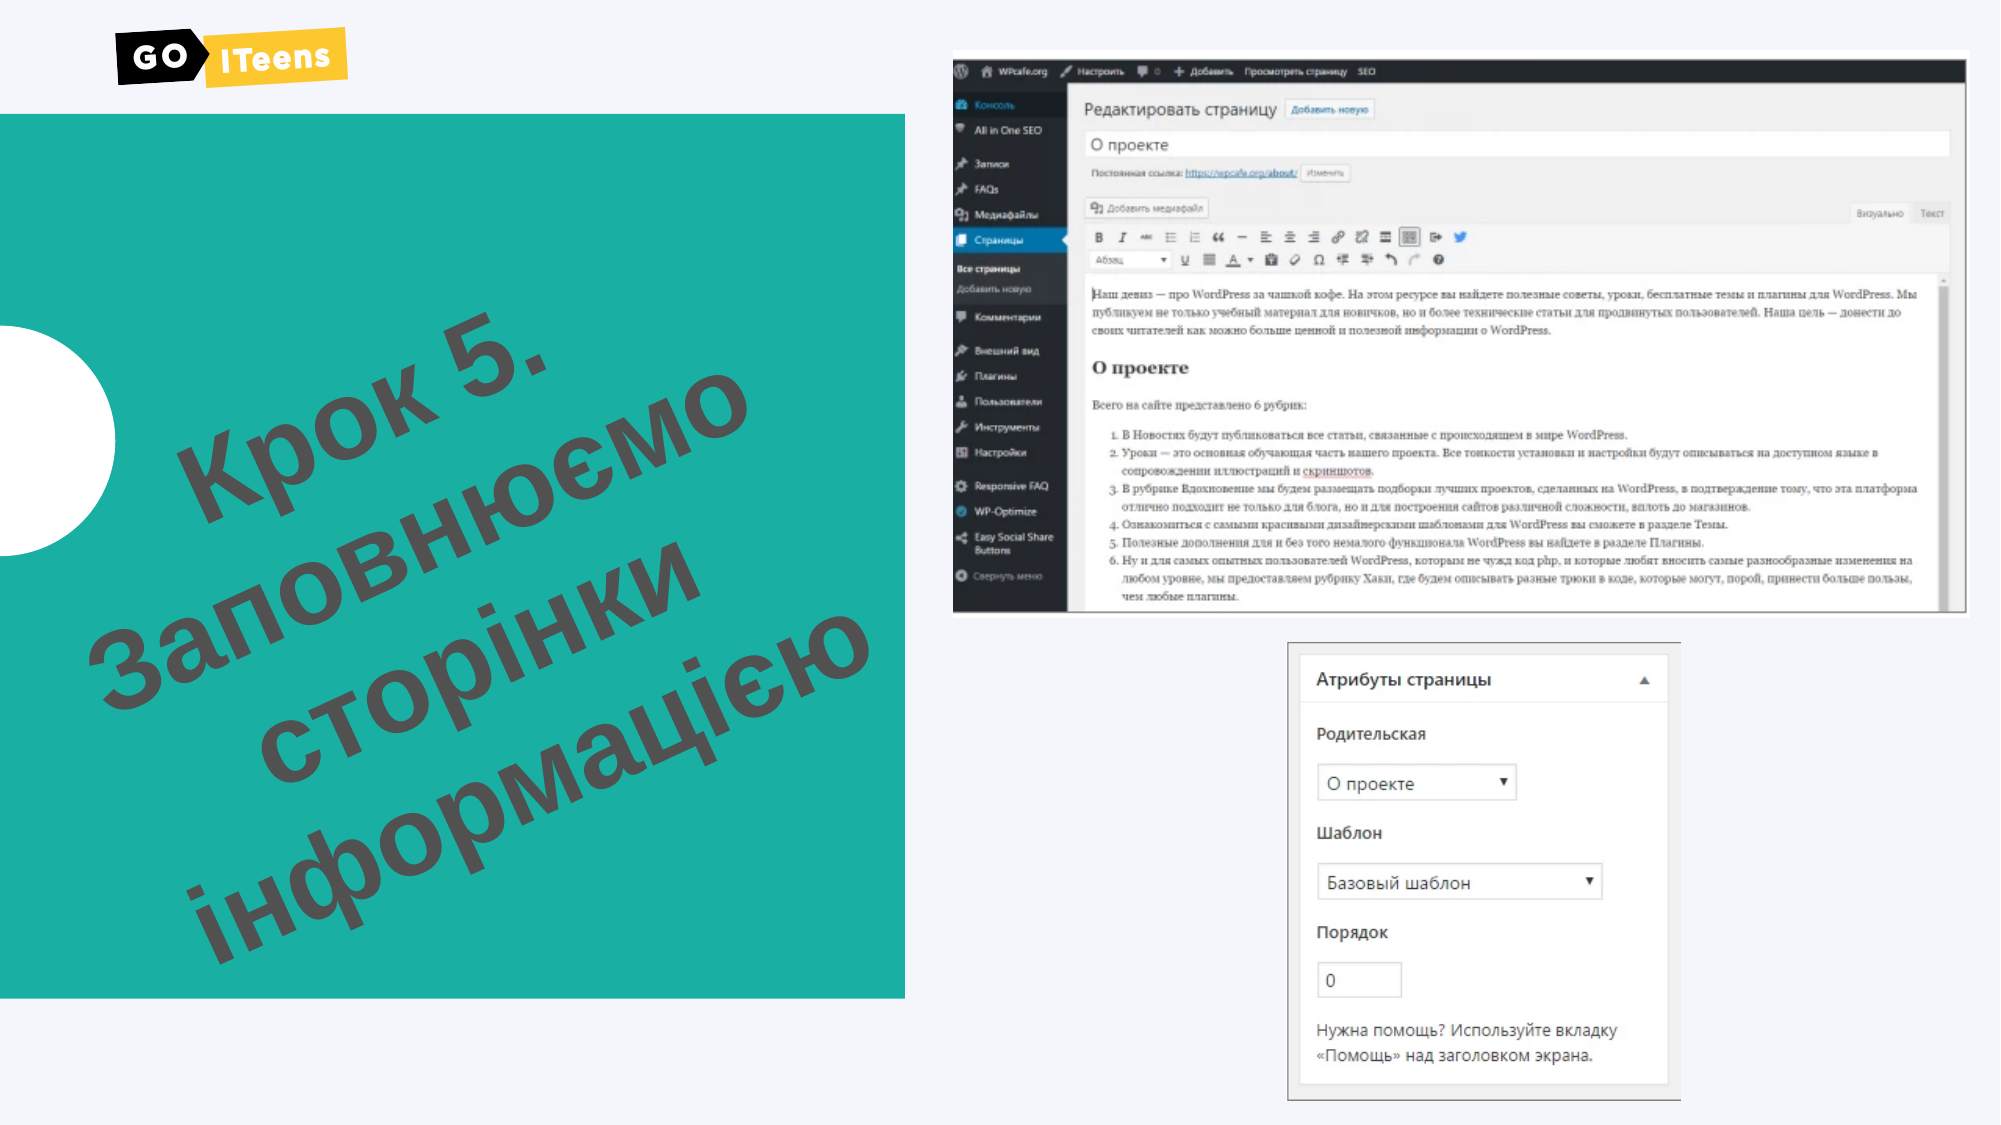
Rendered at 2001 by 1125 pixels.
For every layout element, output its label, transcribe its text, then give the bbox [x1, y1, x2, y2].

picture [953, 49, 1970, 618]
picture [955, 232, 967, 248]
picture [115, 27, 348, 88]
picture [975, 236, 1023, 246]
text_box Крок 5. Заповнюємо сторінки інформацією [0, 170, 756, 643]
picture [1286, 642, 1681, 1101]
